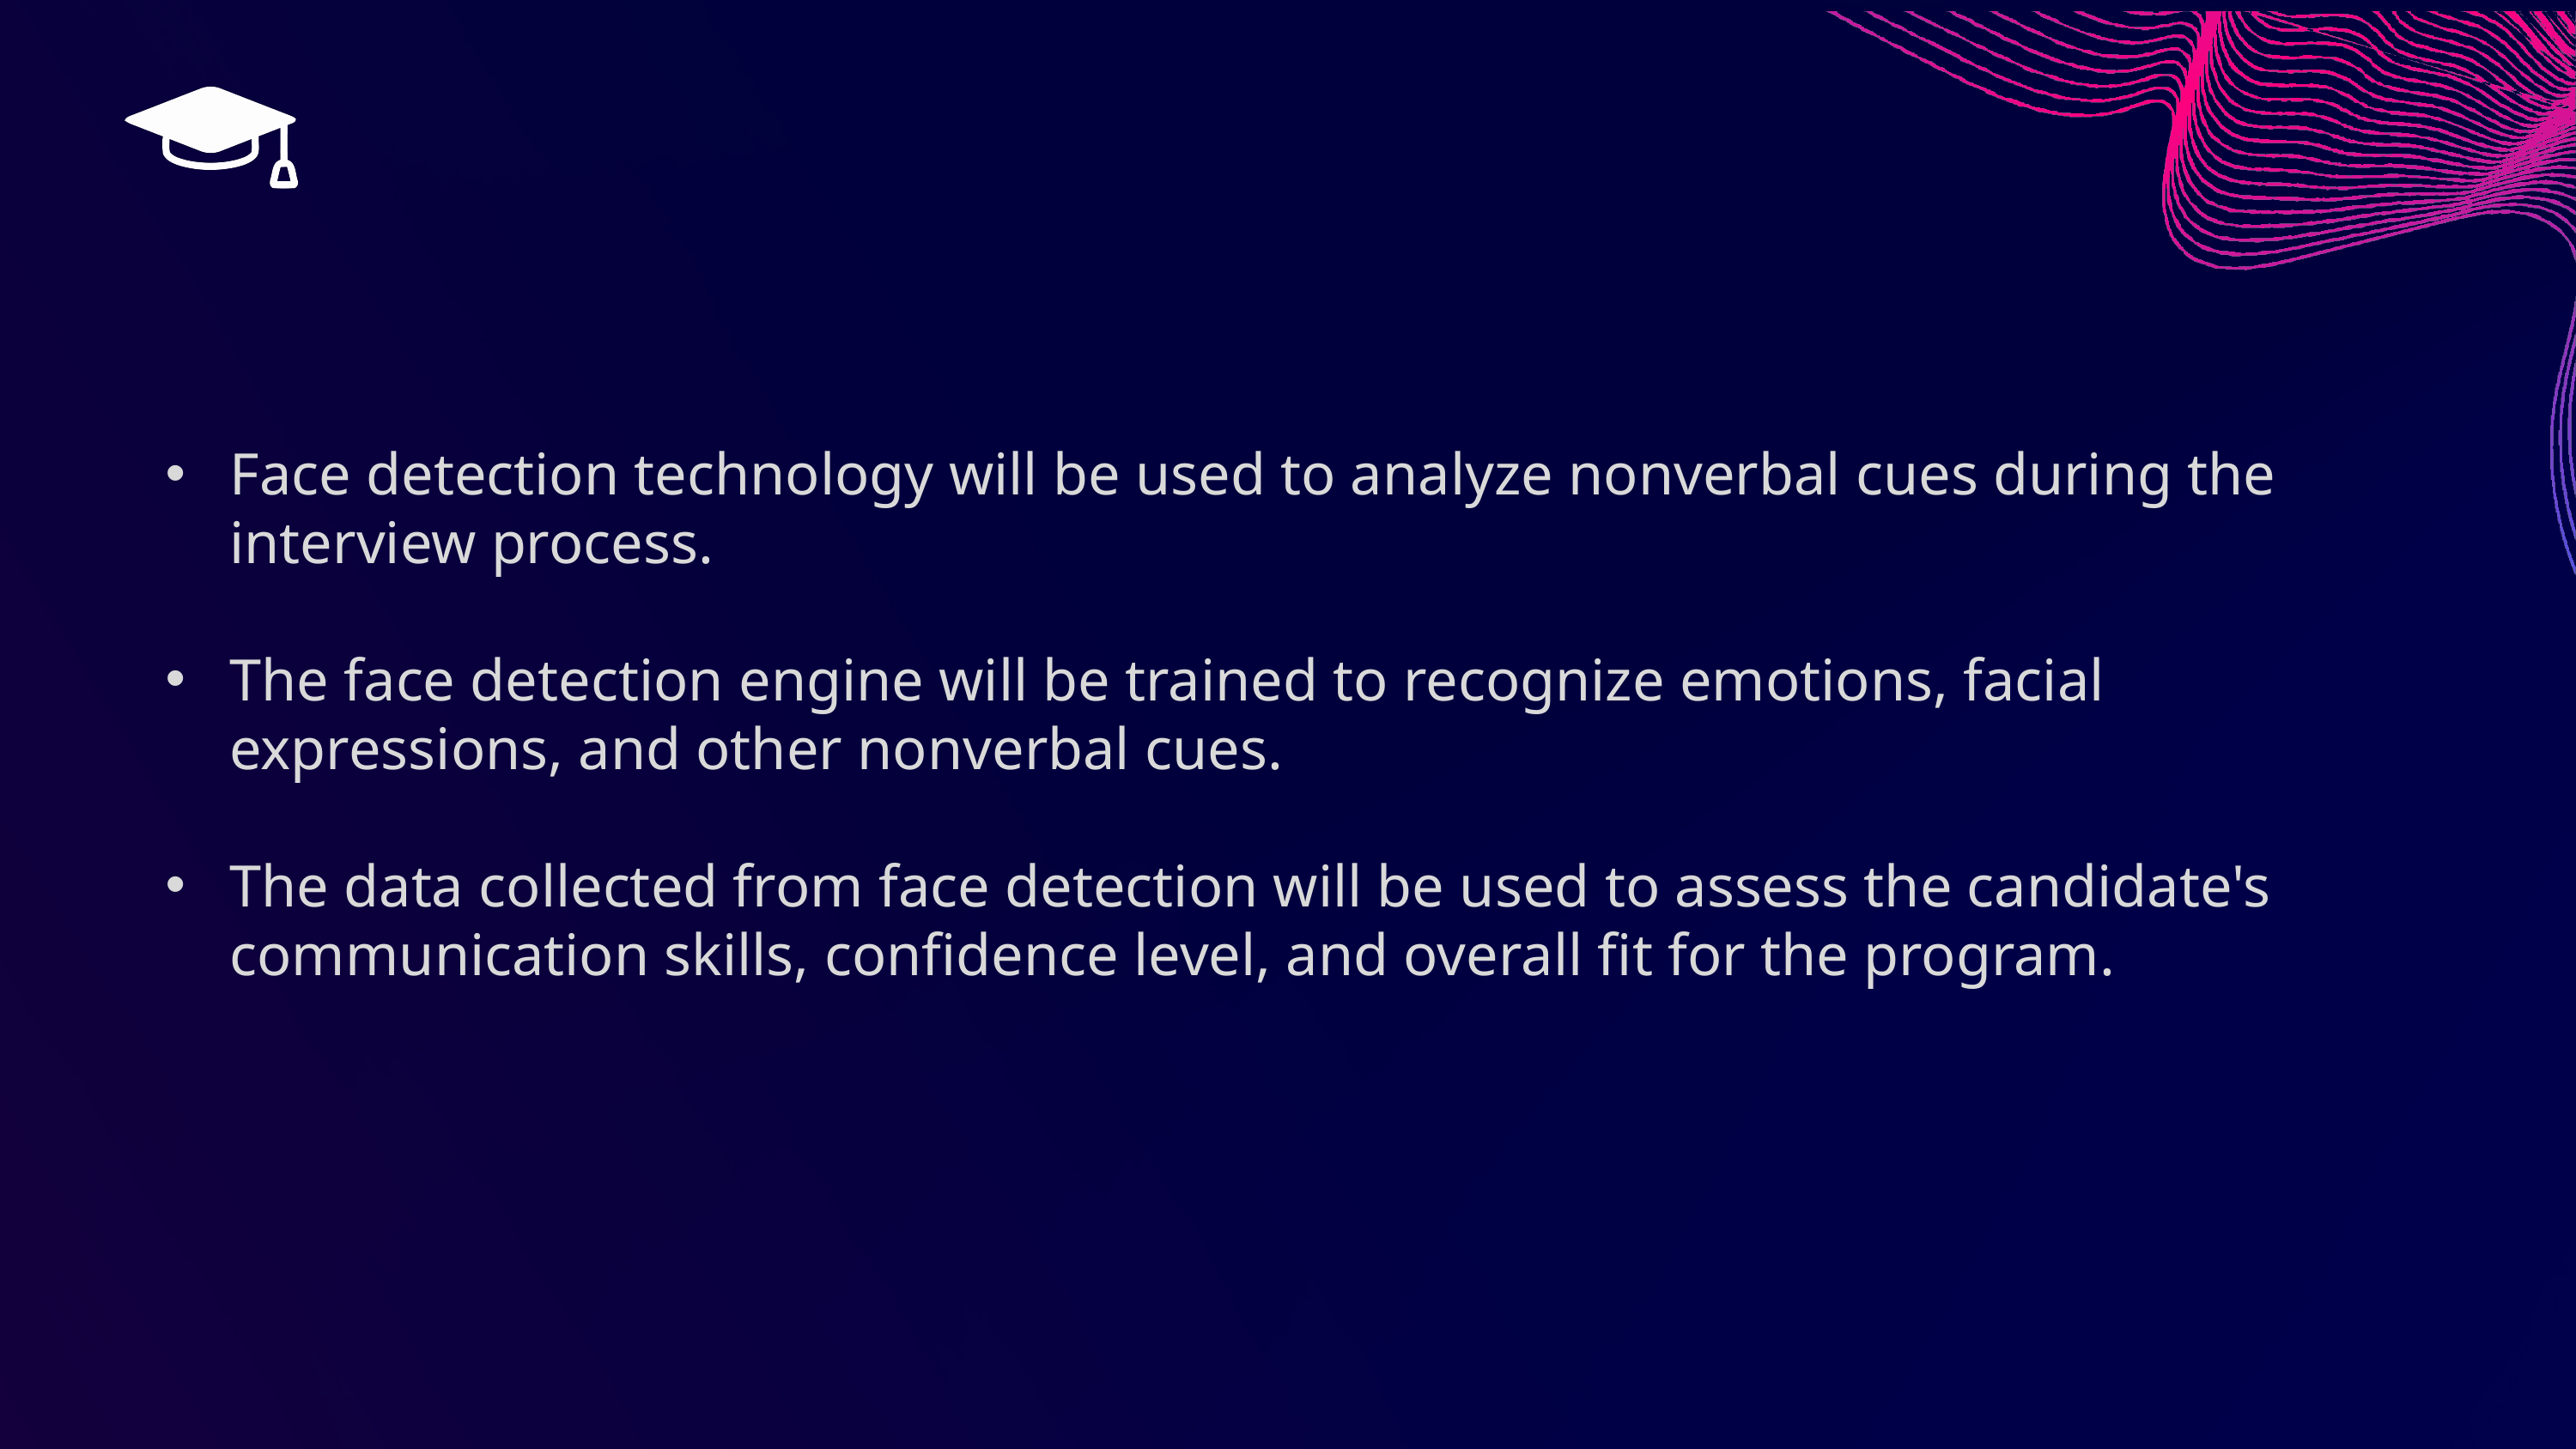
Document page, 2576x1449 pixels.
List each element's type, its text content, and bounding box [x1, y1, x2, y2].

picture [0, 0, 2576, 1449]
text_box Face detection technology will be used to analyze nonverbal cues during the interview process. The face detection engine will be trained to recognize emotions, facial expressions, and other nonverbal cues. The data collected from face detection will be used to assess the candidate's communication skills, confidence level, and overall fit for the program. [152, 431, 2407, 1282]
